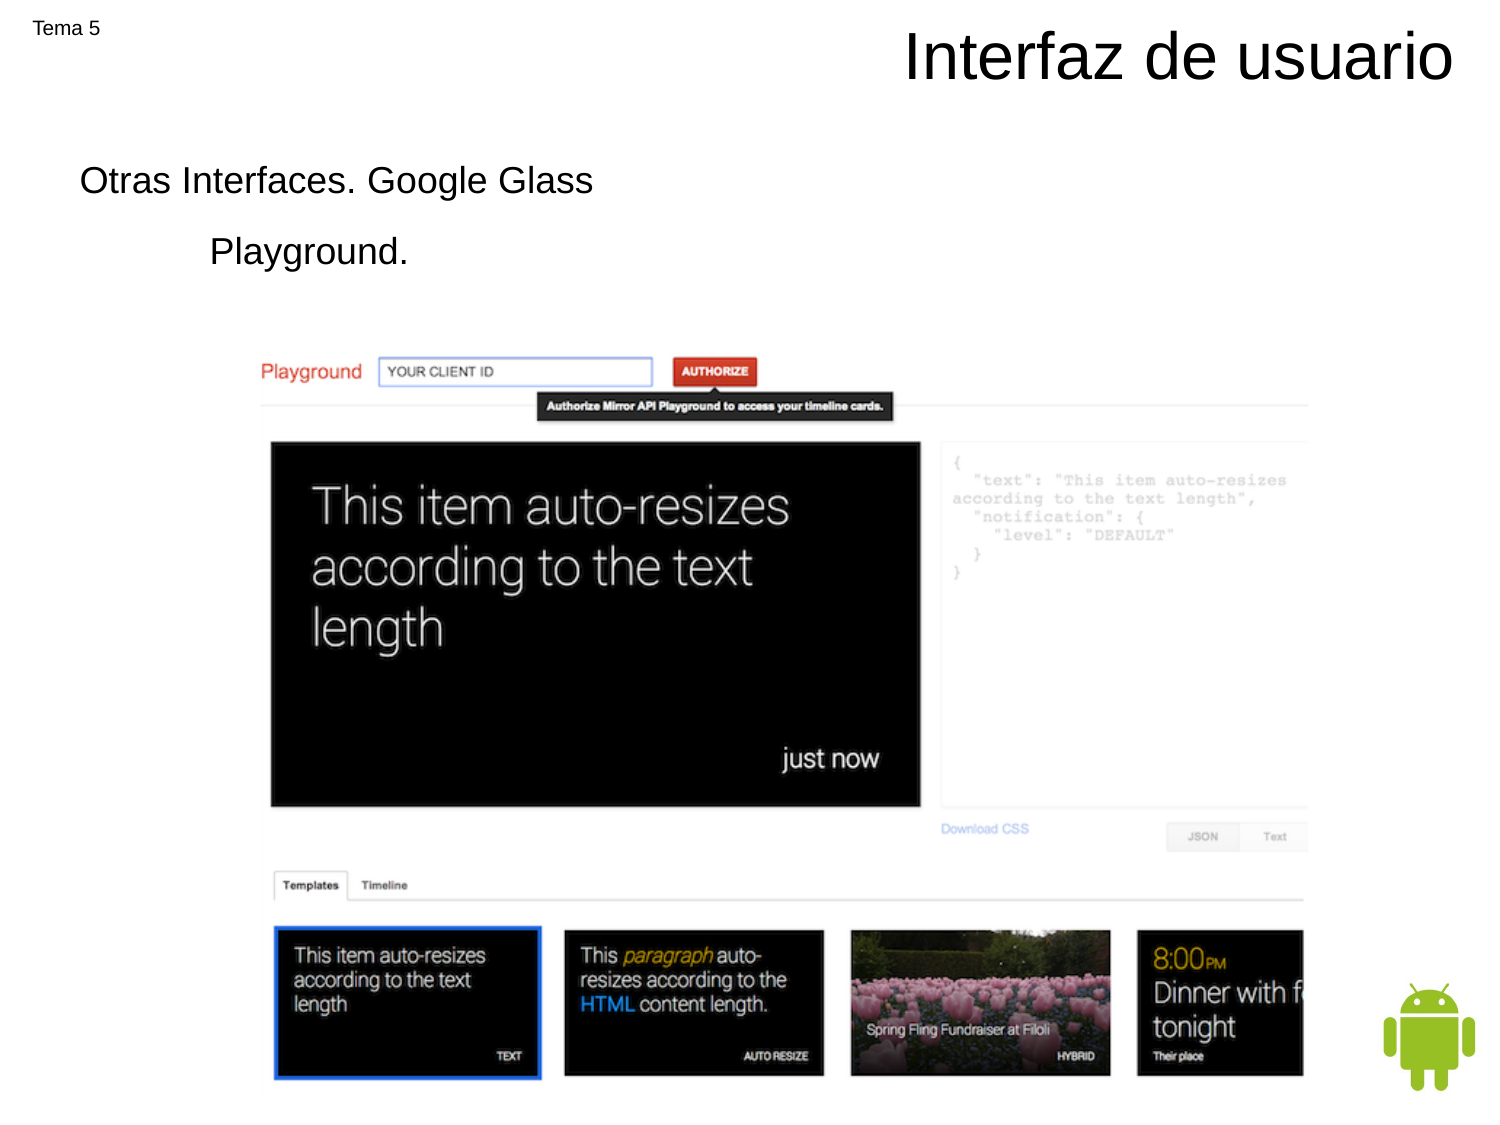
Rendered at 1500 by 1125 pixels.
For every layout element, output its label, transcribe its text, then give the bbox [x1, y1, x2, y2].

text_box Otras Interfaces. Google Glass [64, 148, 691, 209]
picture [1375, 975, 1483, 1097]
text_box Playground. [194, 219, 1471, 280]
title Interfaz de usuario [643, 30, 1471, 76]
picture [241, 337, 1324, 1095]
text_box Tema 5 [17, 7, 195, 48]
